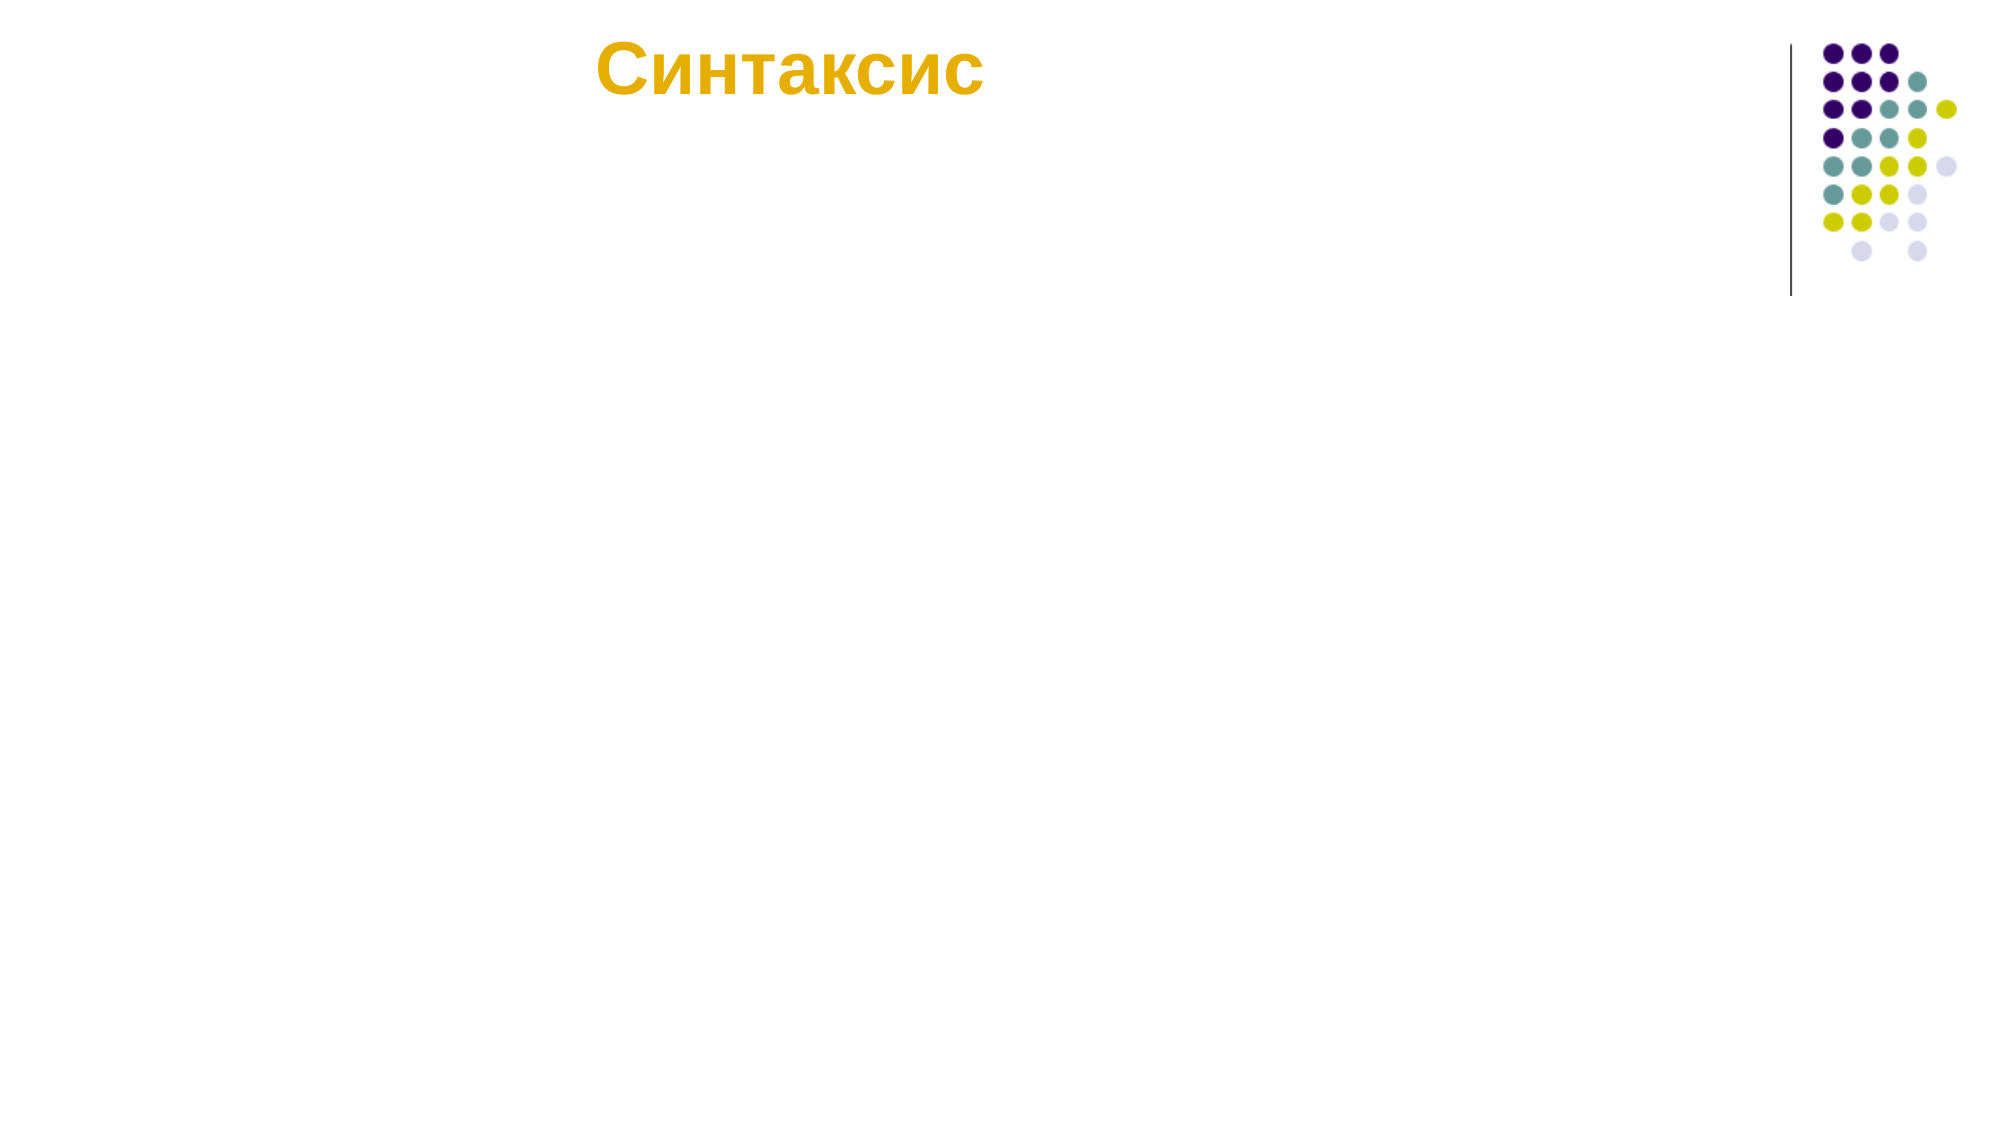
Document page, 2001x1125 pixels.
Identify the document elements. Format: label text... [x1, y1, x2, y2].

picture [1767, 25, 1968, 296]
text_box Синтаксис [580, 12, 1453, 118]
